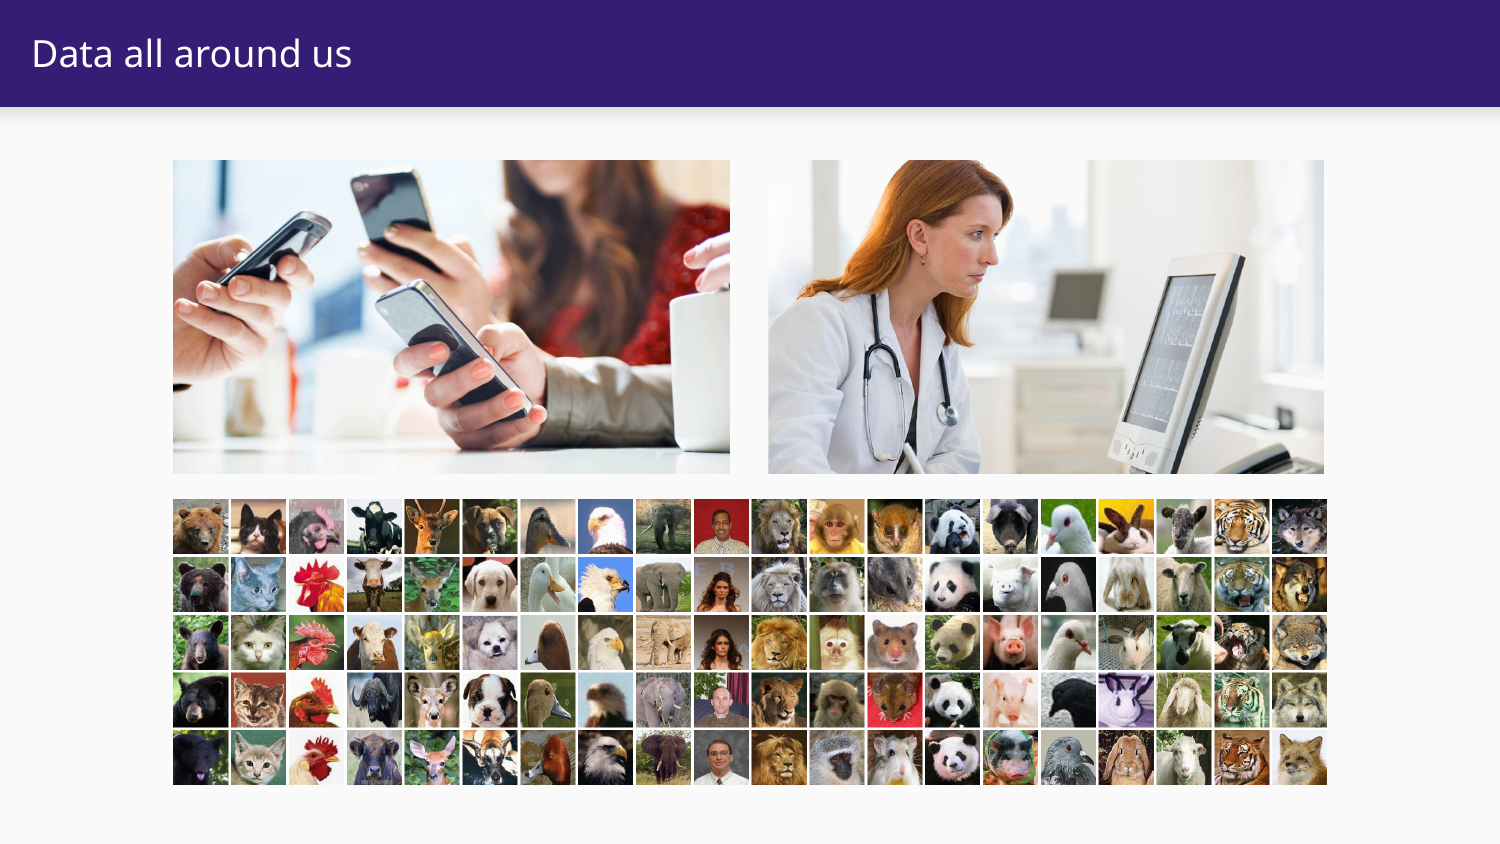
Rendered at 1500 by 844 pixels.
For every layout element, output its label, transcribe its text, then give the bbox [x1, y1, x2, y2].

title Data all around us [16, 2, 1464, 102]
picture [173, 160, 730, 474]
picture [768, 160, 1325, 474]
picture [173, 498, 1327, 785]
